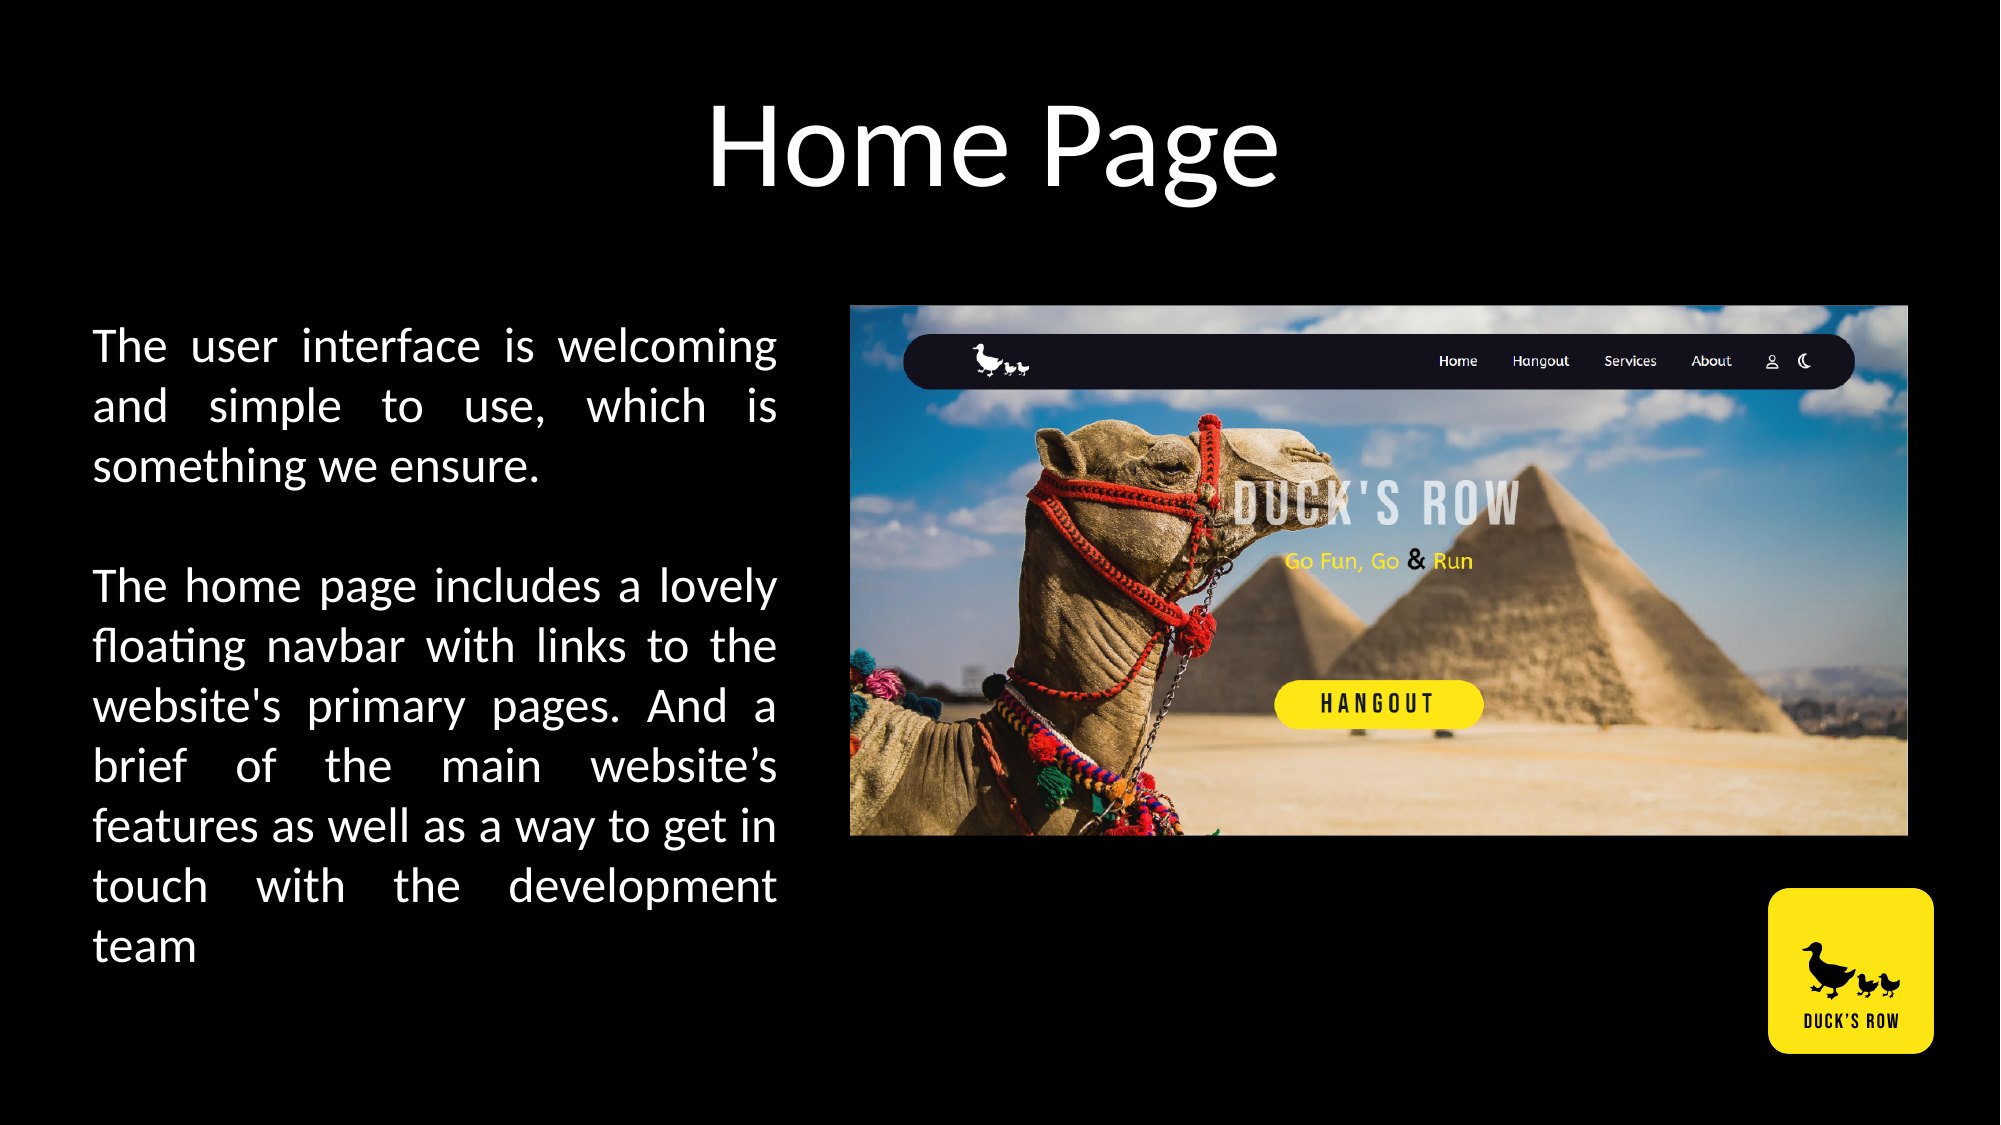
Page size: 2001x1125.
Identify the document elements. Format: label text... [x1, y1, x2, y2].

picture [1768, 888, 1934, 1054]
text_box The user interface is welcoming and simple to use, which is something we ensure. The home page includes a lovely floating navbar with links to the website's primary pages. And a brief of the main website’s features as well as a way to get in touch with the development team [77, 305, 793, 981]
picture [850, 305, 1908, 836]
text_box Home Page [690, 54, 1309, 220]
